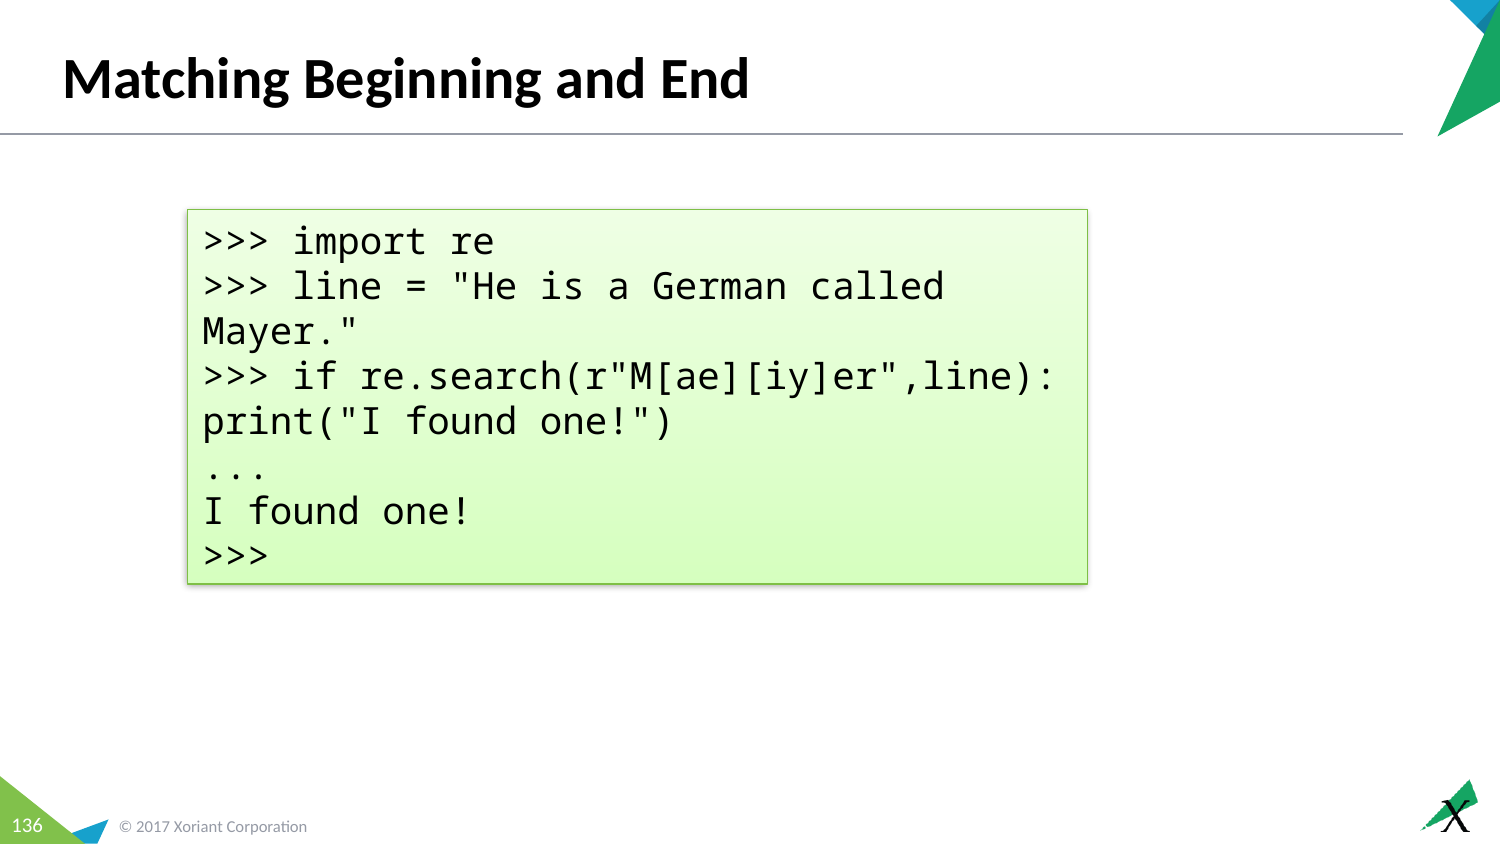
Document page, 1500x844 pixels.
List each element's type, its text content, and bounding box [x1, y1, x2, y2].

text_box >>> import re >>> line = "He is a German called Mayer." >>> if re.search(r"M[ae][iy]er",line): print("I found one!") ... I found one! >>> [187, 209, 1088, 585]
picture [1420, 779, 1478, 832]
title Matching Beginning and End [47, 9, 1398, 118]
